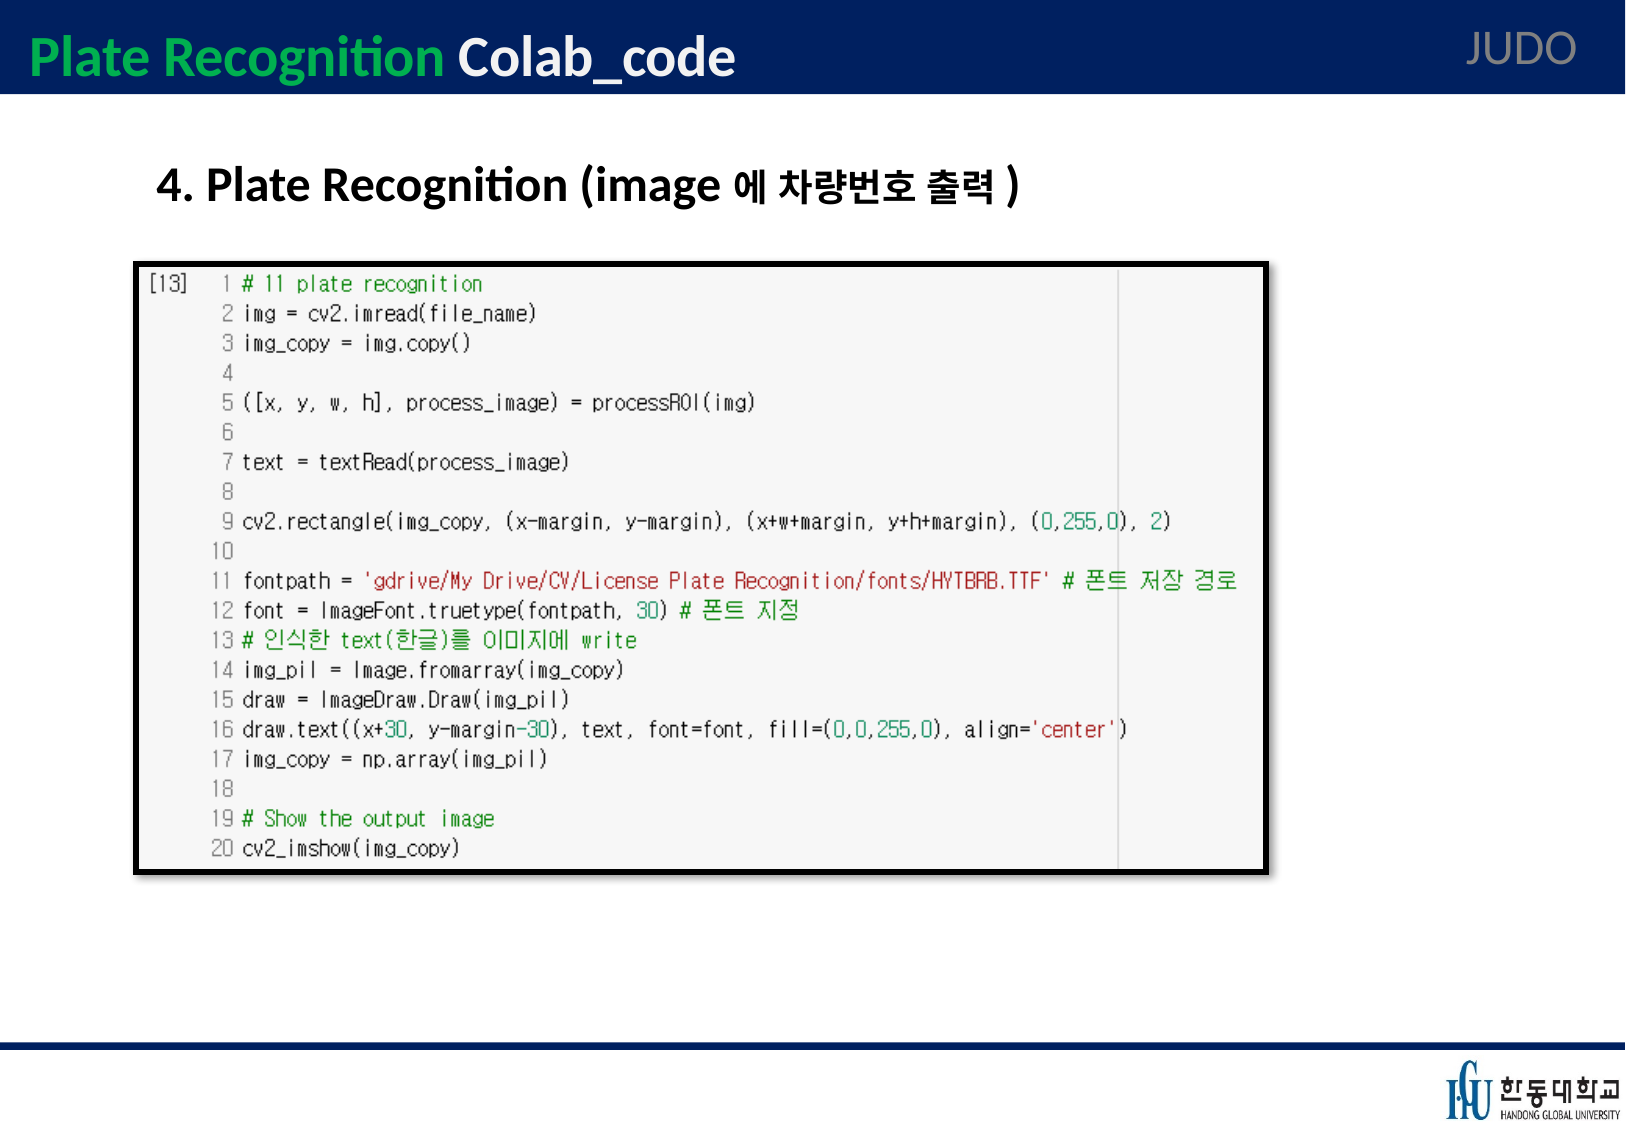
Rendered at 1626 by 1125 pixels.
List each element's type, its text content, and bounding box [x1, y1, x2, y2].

picture [1440, 1055, 1625, 1125]
text_box 4. Plate Recognition (image에 차량번호 출력) [141, 143, 1036, 219]
title Plate Recognition Colab_code [14, 0, 1611, 96]
text_box JUDO [1451, 7, 1593, 82]
picture [138, 266, 1264, 870]
